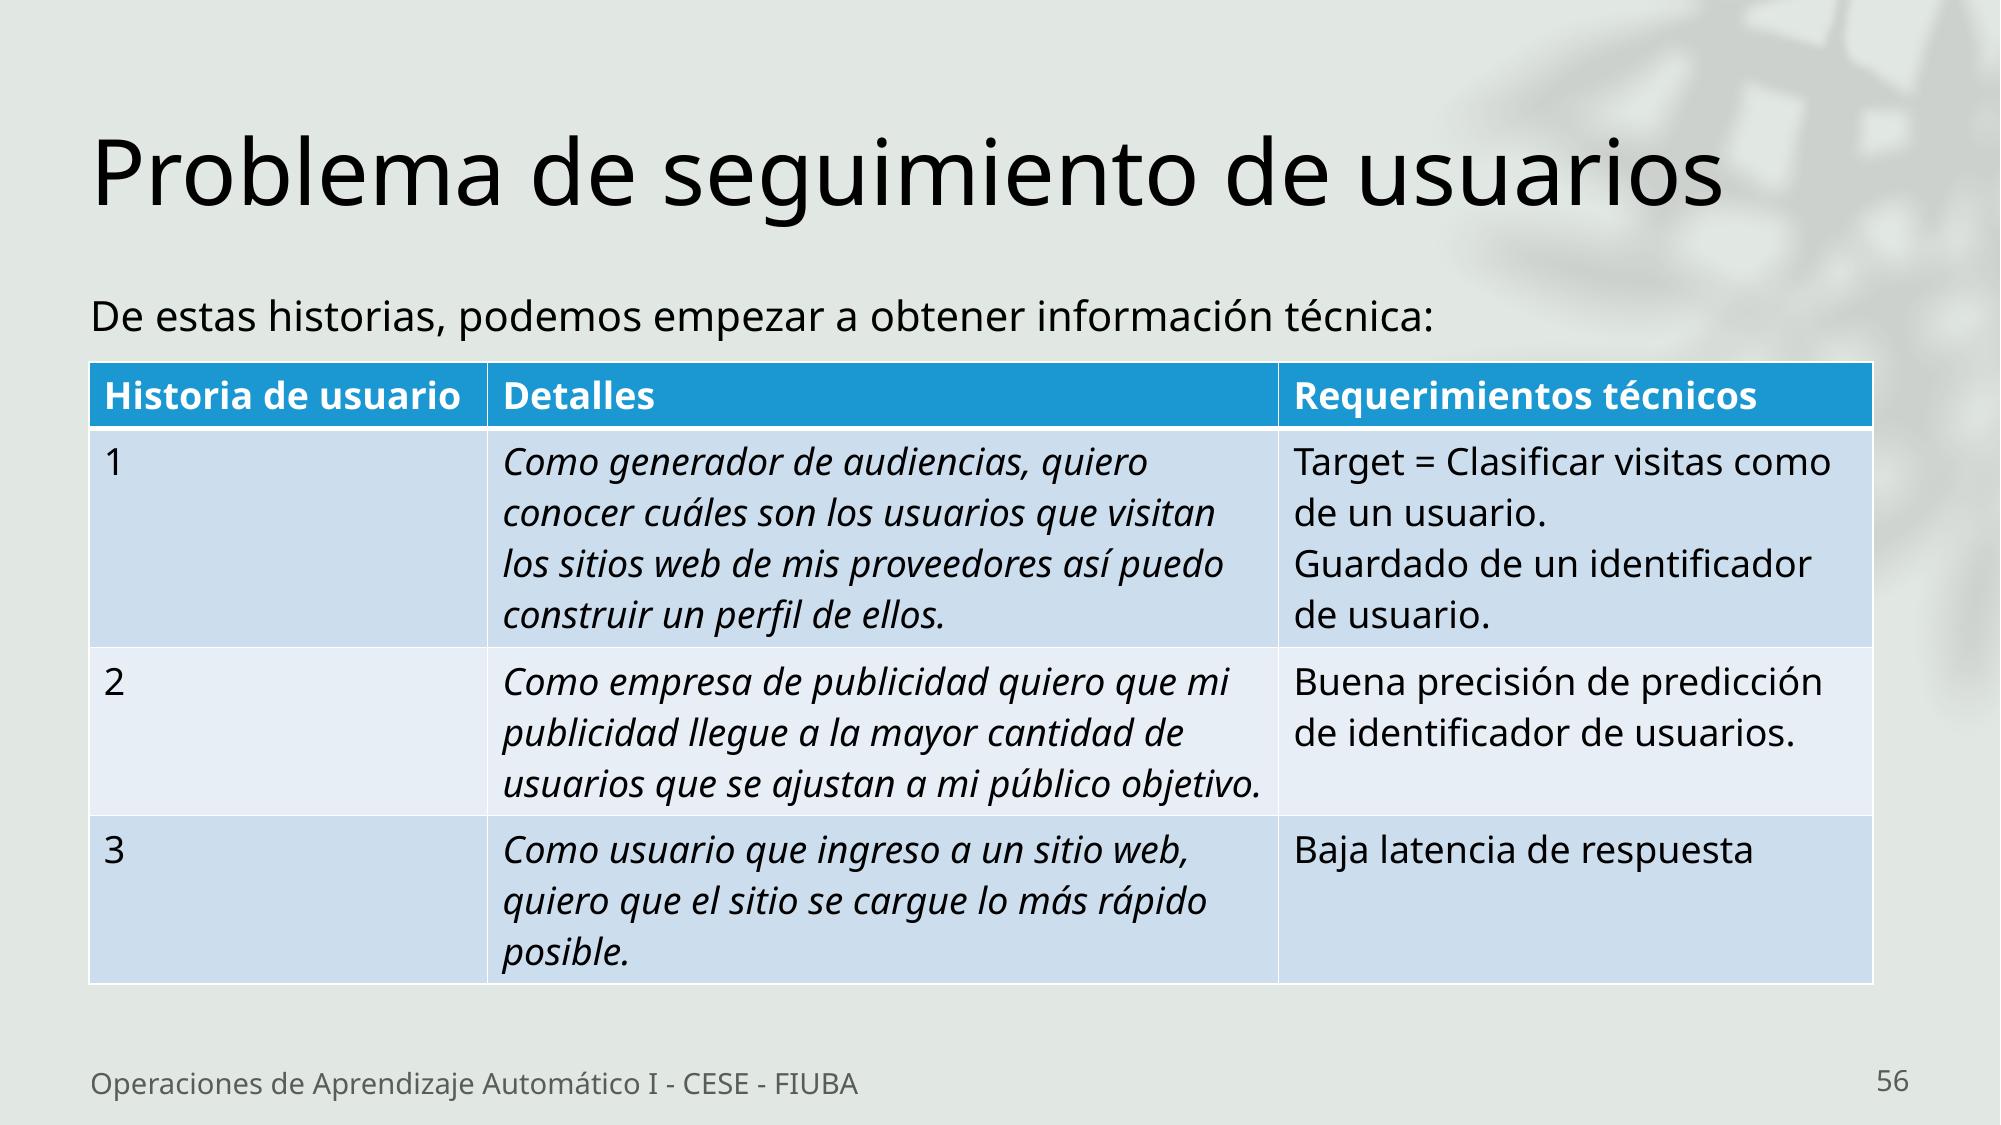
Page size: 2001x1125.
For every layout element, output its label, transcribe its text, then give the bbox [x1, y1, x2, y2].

table_cell Como usuario que ingreso a un sitio web, quiero que el sitio se cargue lo más rápido posible. [488, 816, 1278, 983]
list De estas historias, podemos empezar a obtener información técnica: [75, 277, 1925, 1009]
table_cell Como generador de audiencias, quiero conocer cuáles son los usuarios que visitan los sitios web de mis proveedores así puedo construir un perfil de ellos. [488, 431, 1278, 647]
table_cell 2 [90, 648, 487, 815]
table_cell Baja latencia de respuesta [1279, 816, 1872, 983]
table_header Requerimientos técnicos [1279, 363, 1872, 426]
slide_number 56 [1474, 1052, 1925, 1113]
title Problema de seguimiento de usuarios [75, 60, 1863, 277]
table_cell 3 [90, 816, 487, 983]
table_cell Como empresa de publicidad quiero que mi publicidad llegue a la mayor cantidad de usuarios que se ajustan a mi público objetivo. [488, 648, 1278, 815]
table_header Detalles [488, 363, 1278, 426]
table_header Historia de usuario [90, 363, 487, 426]
table_cell Buena precisión de predicción de identificador de usuarios. [1279, 648, 1872, 815]
footer Operaciones de Aprendizaje Automático I - CESE - FIUBA [75, 1052, 1186, 1113]
table_cell 1 [90, 431, 487, 647]
table_cell Target = Clasificar visitas como de un usuario. Guardado de un identificador de usuario. [1279, 431, 1872, 647]
